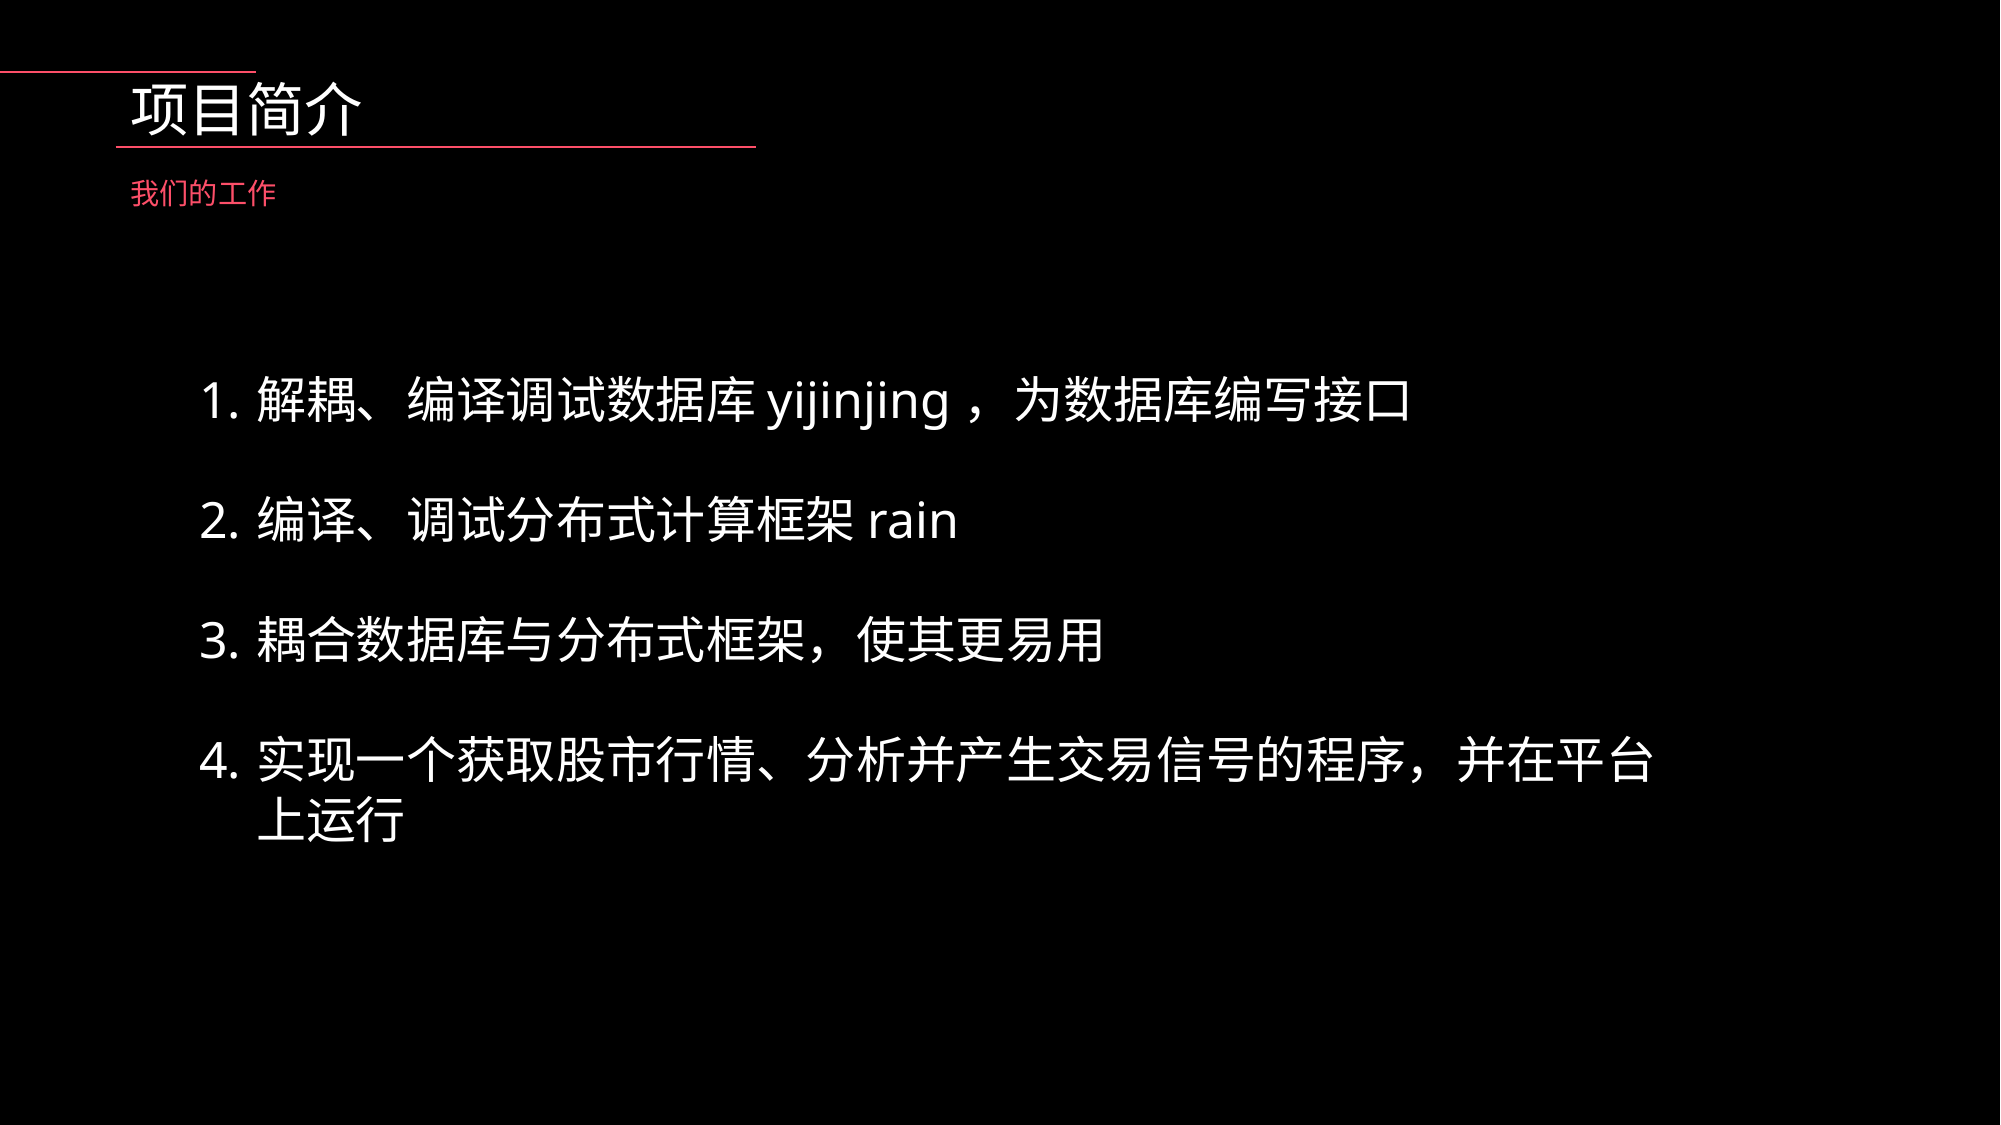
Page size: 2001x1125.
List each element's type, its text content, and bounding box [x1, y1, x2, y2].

list 我们的工作 [115, 172, 1002, 220]
text_box 解耦、编译调试数据库yijinjing，为数据库编写接口 编译、调试分布式计算框架rain 耦合数据库与分布式框架，使其更易用 实现一个获取股市行情、分析并产生交易信号的程序，并在平台上运行 [184, 361, 1721, 857]
list 项目简介 [115, 73, 422, 145]
